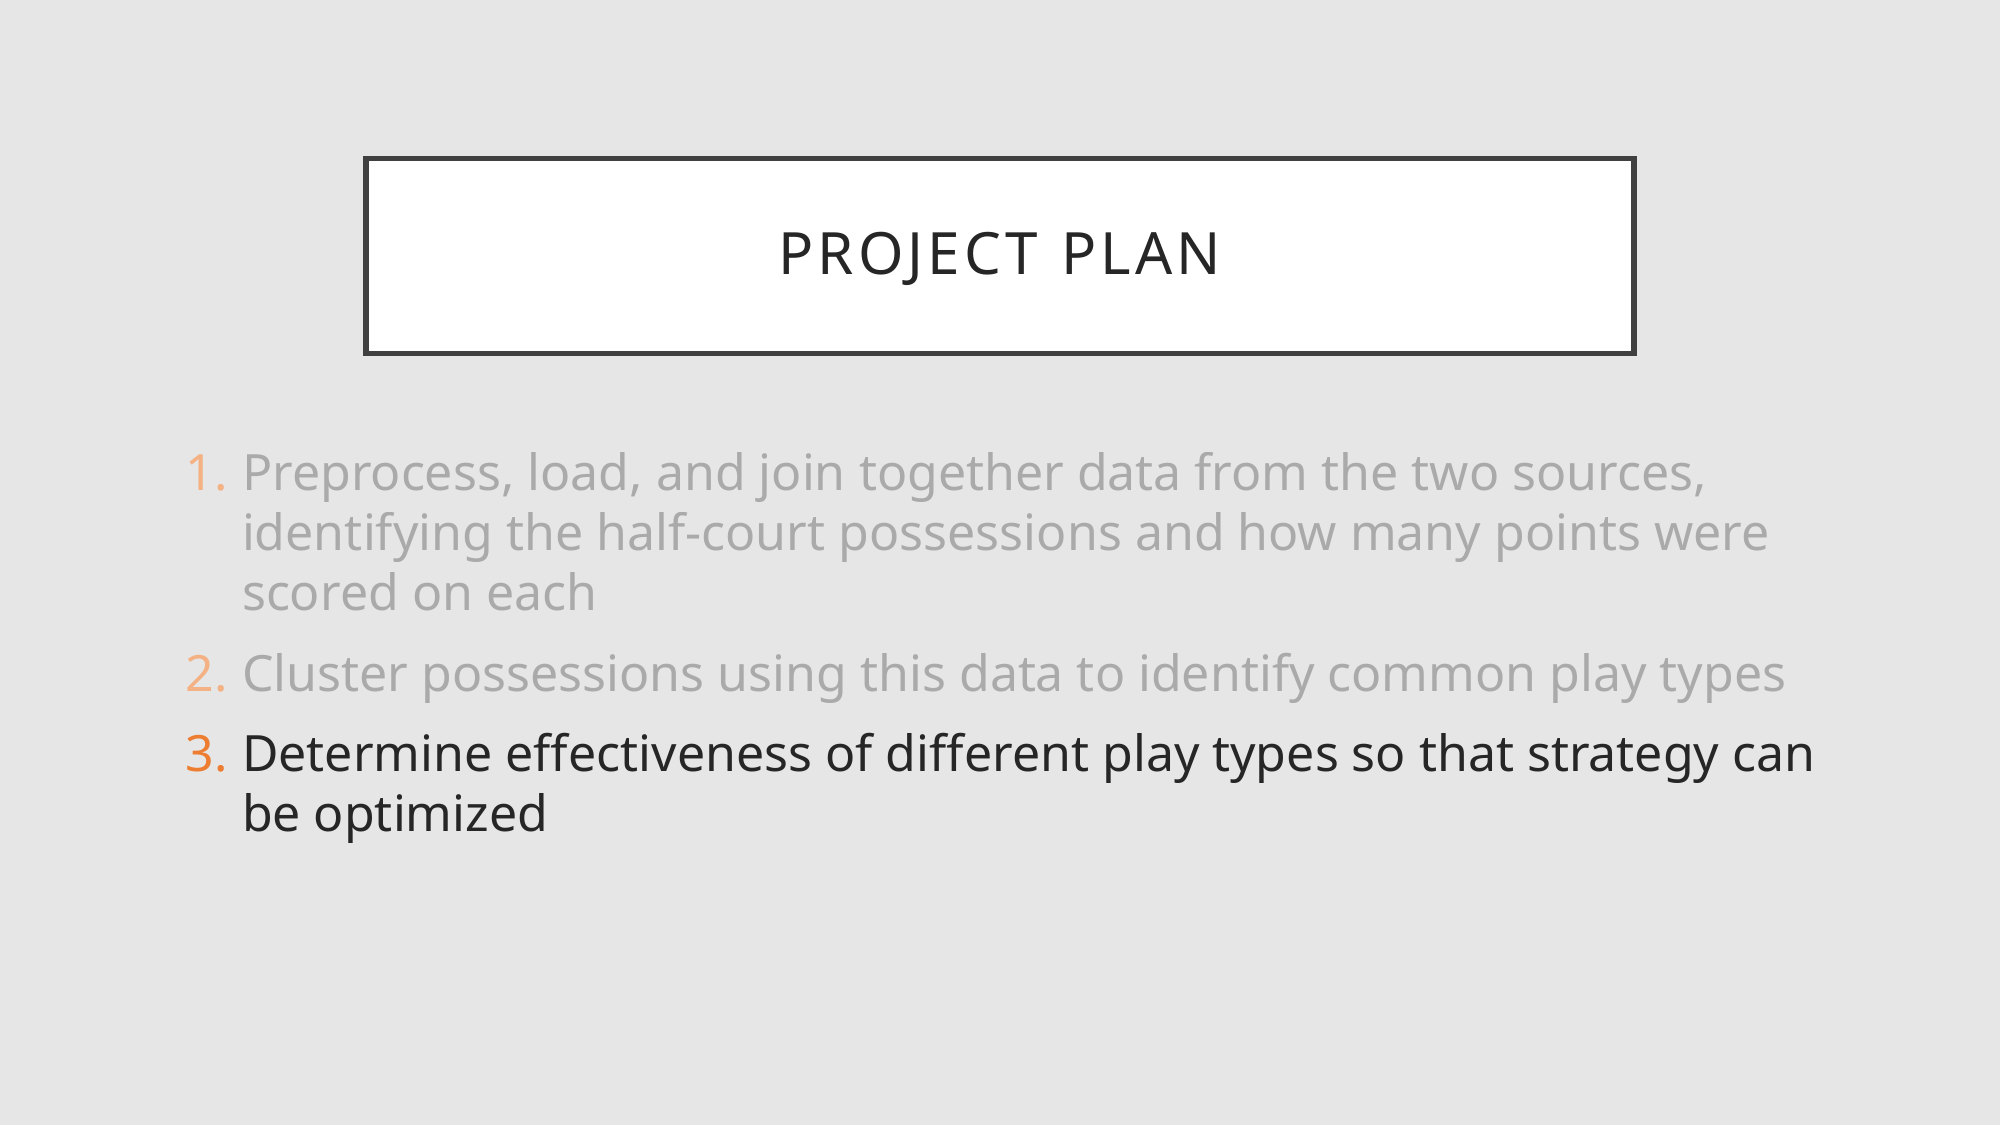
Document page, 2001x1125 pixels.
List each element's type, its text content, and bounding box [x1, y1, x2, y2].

title Project Plan [363, 156, 1637, 356]
list Preprocess, load, and join together data from the two sources, identifying the half-court possessions and how many points were scored on each Cluster possessions using this data to identify common play types Determine effectiveness of different play types so that strategy can be optimized [170, 432, 1846, 1090]
